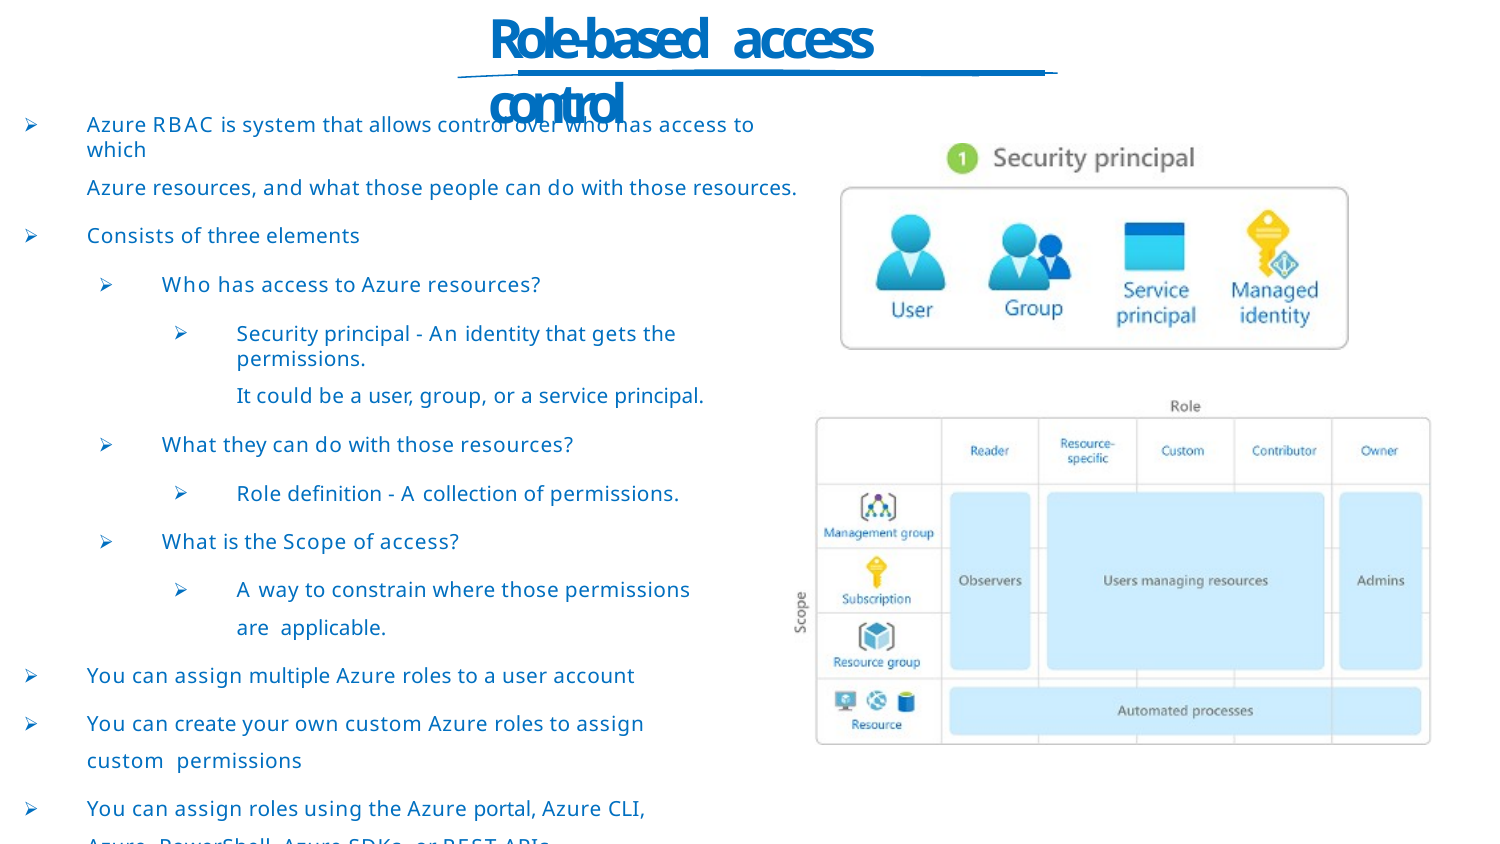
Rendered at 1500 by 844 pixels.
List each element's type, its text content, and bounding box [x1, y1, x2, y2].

picture [840, 143, 1349, 351]
title Role-based access control [486, 87, 981, 146]
text_box Azure RBAC is system that allows control over who has access to which Azure resources, and what those people can do with those resources. Consists of three elements Who has access to Azure resources? Security principal - An identity that gets the permissions. It could be a user, group, or a service principal. What they can do with those resources? Role definition - A collection of permissions. What is the Scope of access? A way to constrain where those permissions are applicable. You can assign multiple Azure roles to a user account You can create your own custom Azure roles to assign custom permissions You can assign roles using the Azure portal, Azure CLI, Azure PowerShell, Azure SDKs, or REST APIs. [22, 97, 800, 844]
picture [794, 398, 1433, 746]
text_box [456, 69, 1059, 79]
title Role-based access control [486, 2, 981, 67]
